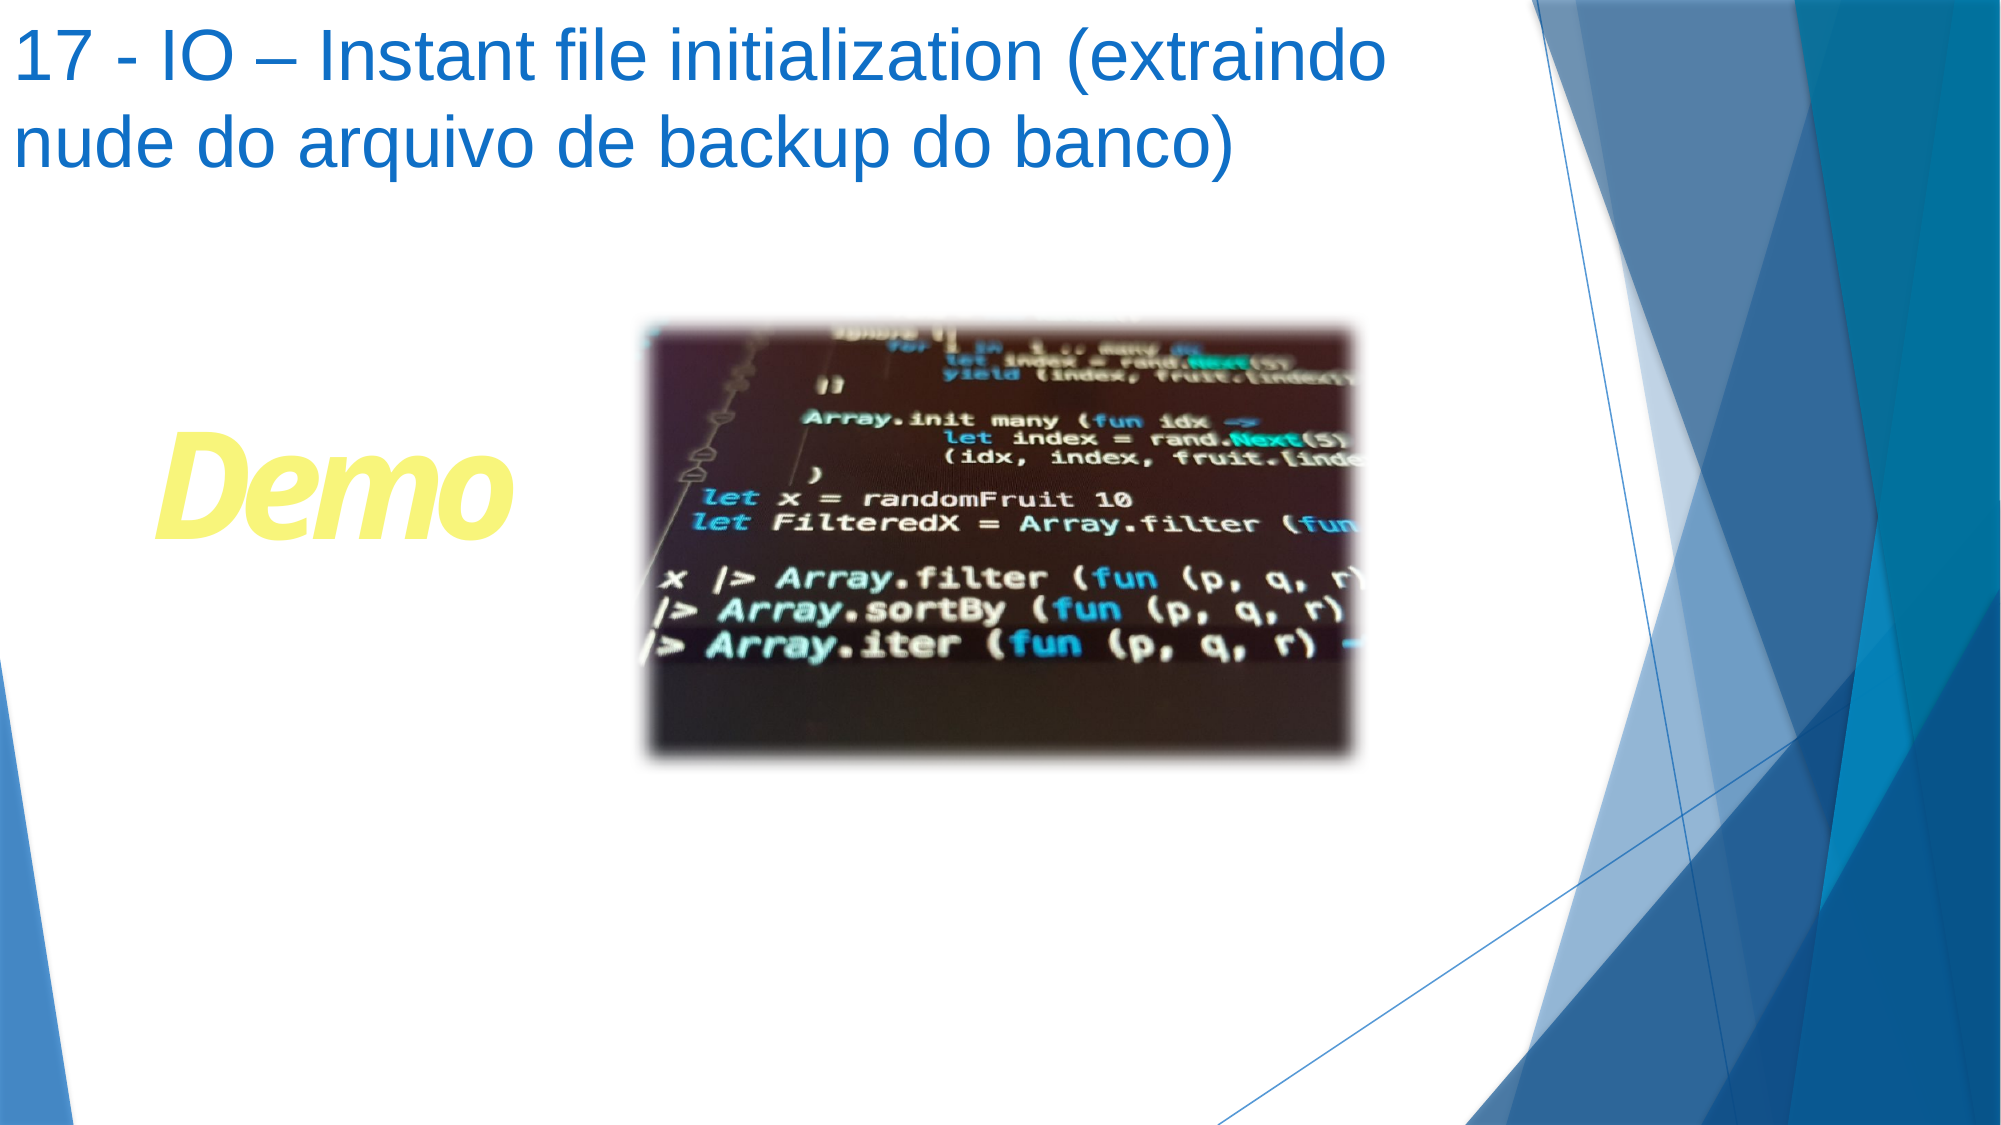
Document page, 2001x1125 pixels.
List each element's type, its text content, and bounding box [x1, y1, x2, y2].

text_box Demo [49, 379, 623, 580]
picture [629, 311, 1371, 775]
title 17 - IO – Instant file initialization (extraindo nude do arquivo de backup do banco) [0, 0, 1410, 217]
